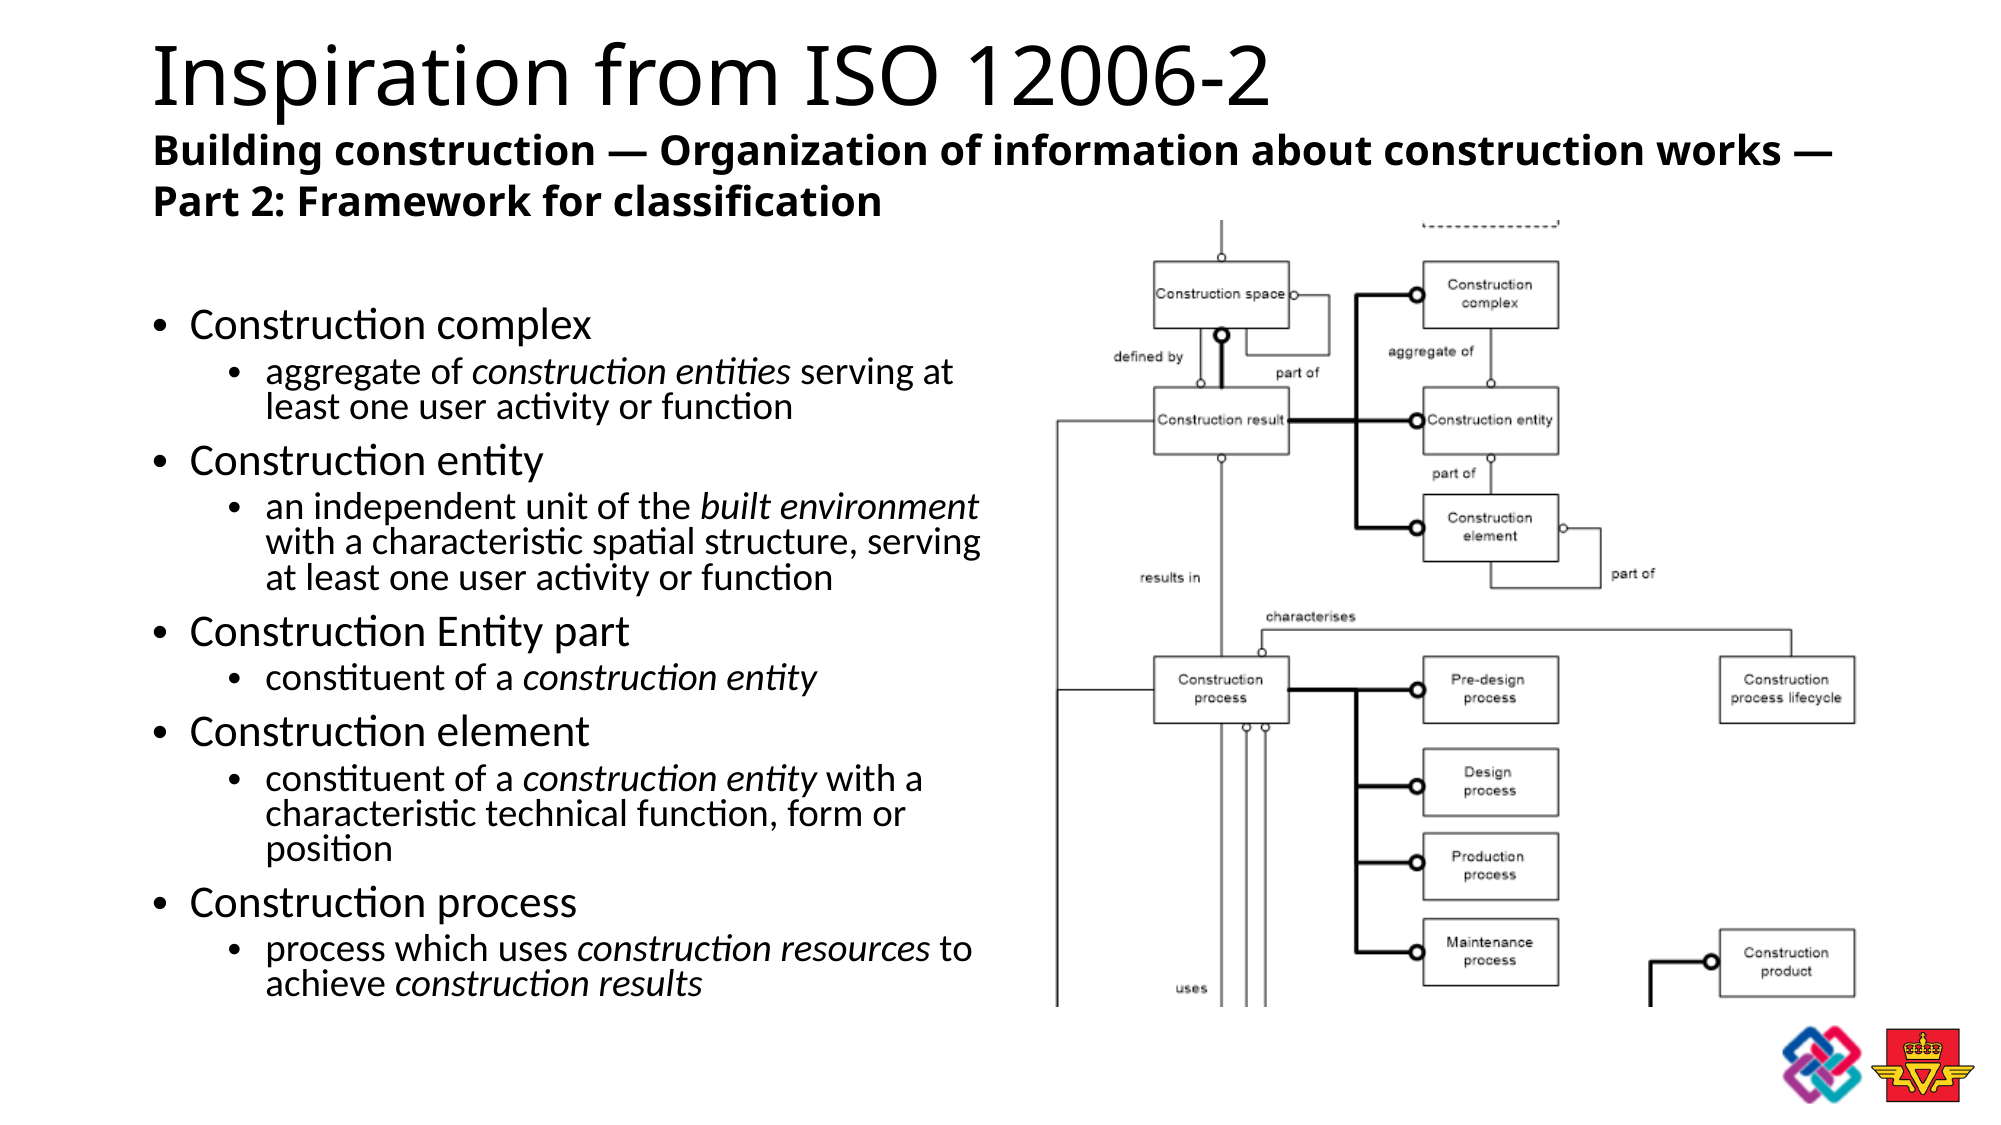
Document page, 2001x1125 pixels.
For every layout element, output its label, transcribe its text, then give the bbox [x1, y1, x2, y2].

picture [1015, 220, 1912, 1007]
text_box Construction complex aggregate of construction entities serving at least one user activity or function Construction entity an independent unit of the built environment with a characteristic spatial structure, serving at least one user activity or function Construction Entity part constituent of a construction entity Construction element constituent of a construction entity with a characteristic technical function, form or position Construction process process which uses construction resources to achieve construction results [137, 299, 1016, 1014]
text_box Inspiration from ISO 12006-2 Building construction — Organization of information about construction works — Part 2: Framework for classification [137, 17, 1863, 235]
picture [1870, 1027, 1976, 1103]
picture [1778, 1022, 1863, 1106]
